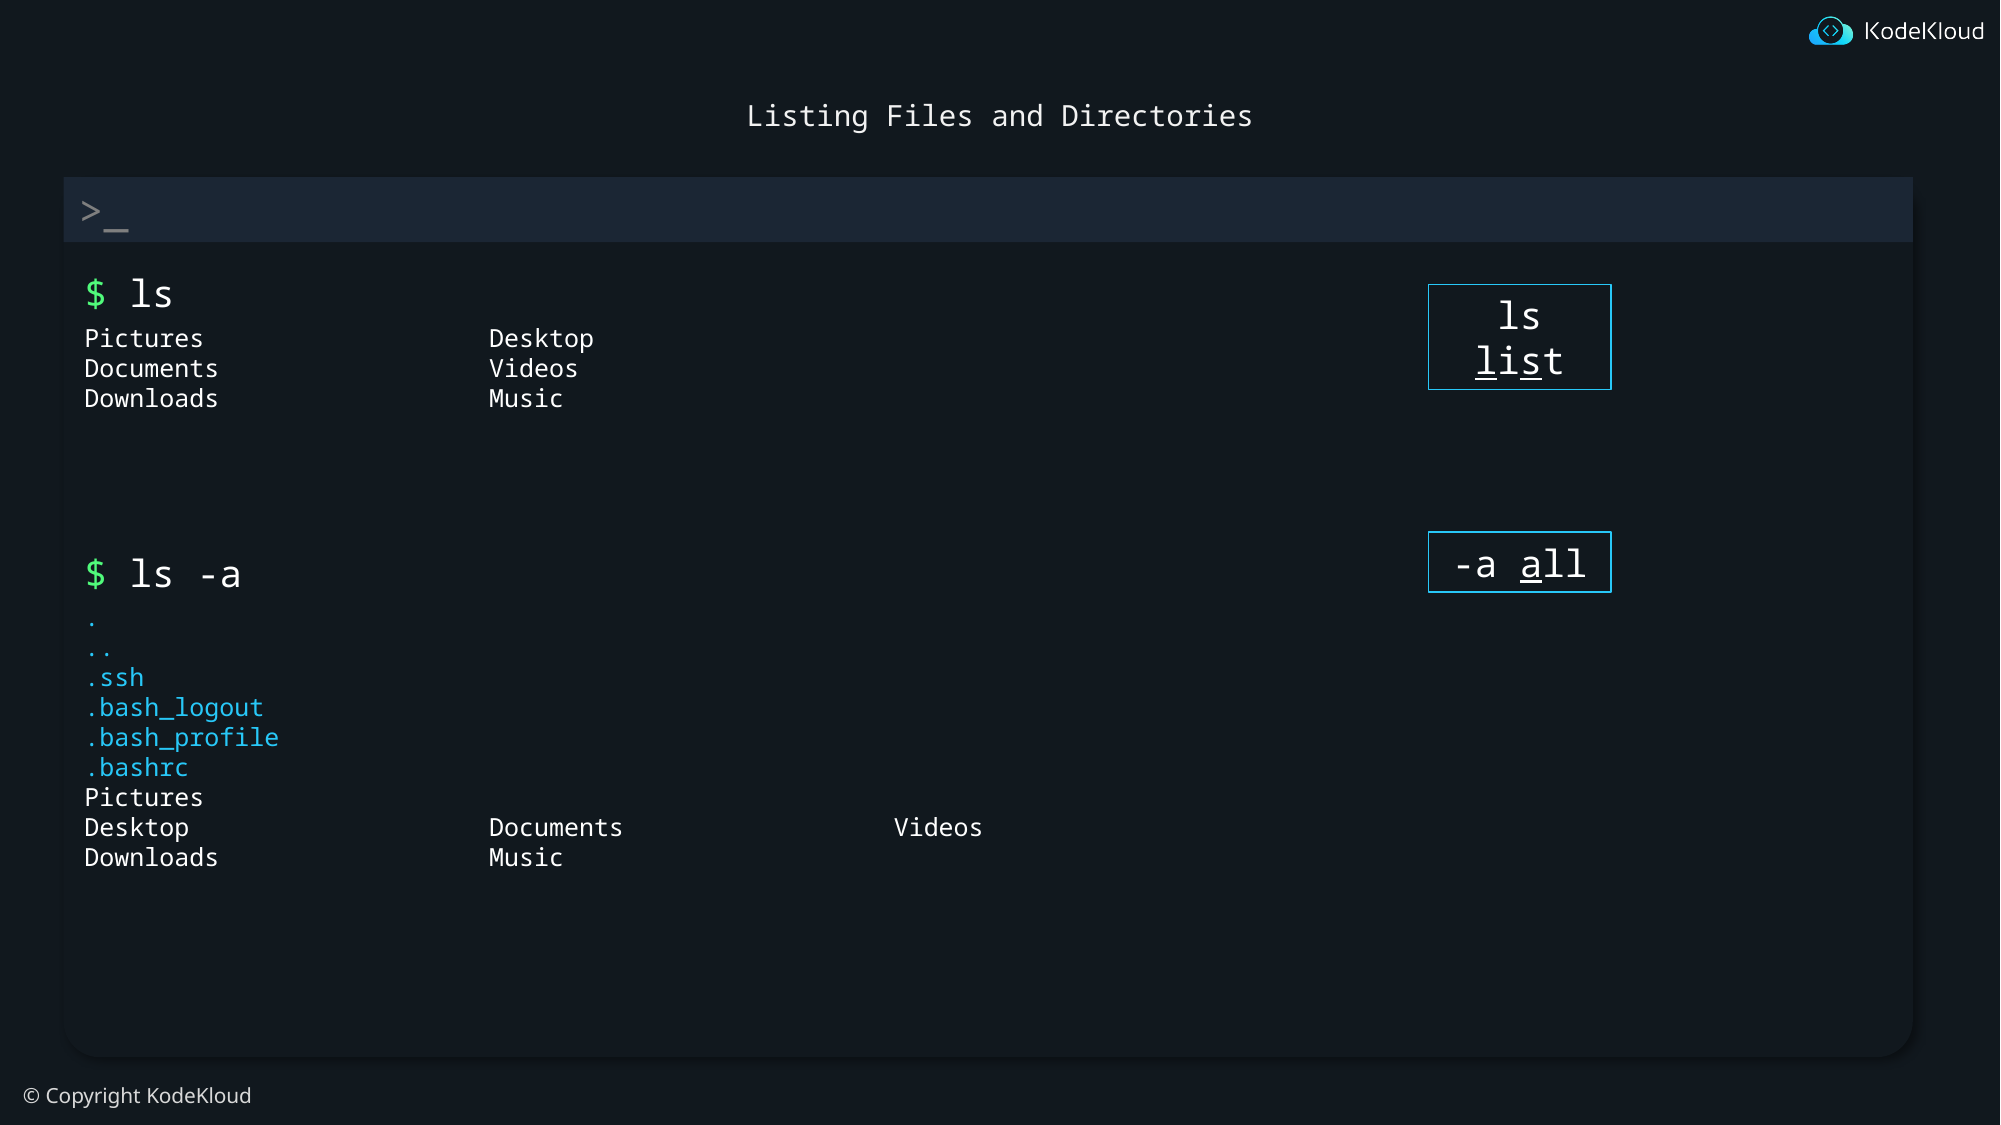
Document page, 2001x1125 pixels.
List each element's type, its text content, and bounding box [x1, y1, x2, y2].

text_box Pictures Desktop Documents Videos Downloads Music [69, 314, 1122, 420]
picture [1792, 0, 2000, 62]
text_box -a all [1428, 532, 1611, 593]
text_box $ ls -a [69, 542, 1153, 602]
text_box $ ls [69, 262, 1153, 323]
text_box ls list [1428, 284, 1611, 390]
title Listing Files and Directories [727, 67, 1273, 168]
text_box . .. .ssh .bash_logout .bash_profile .bashrc Pictures Desktop Documents Videos Downloads Music [69, 594, 1122, 909]
